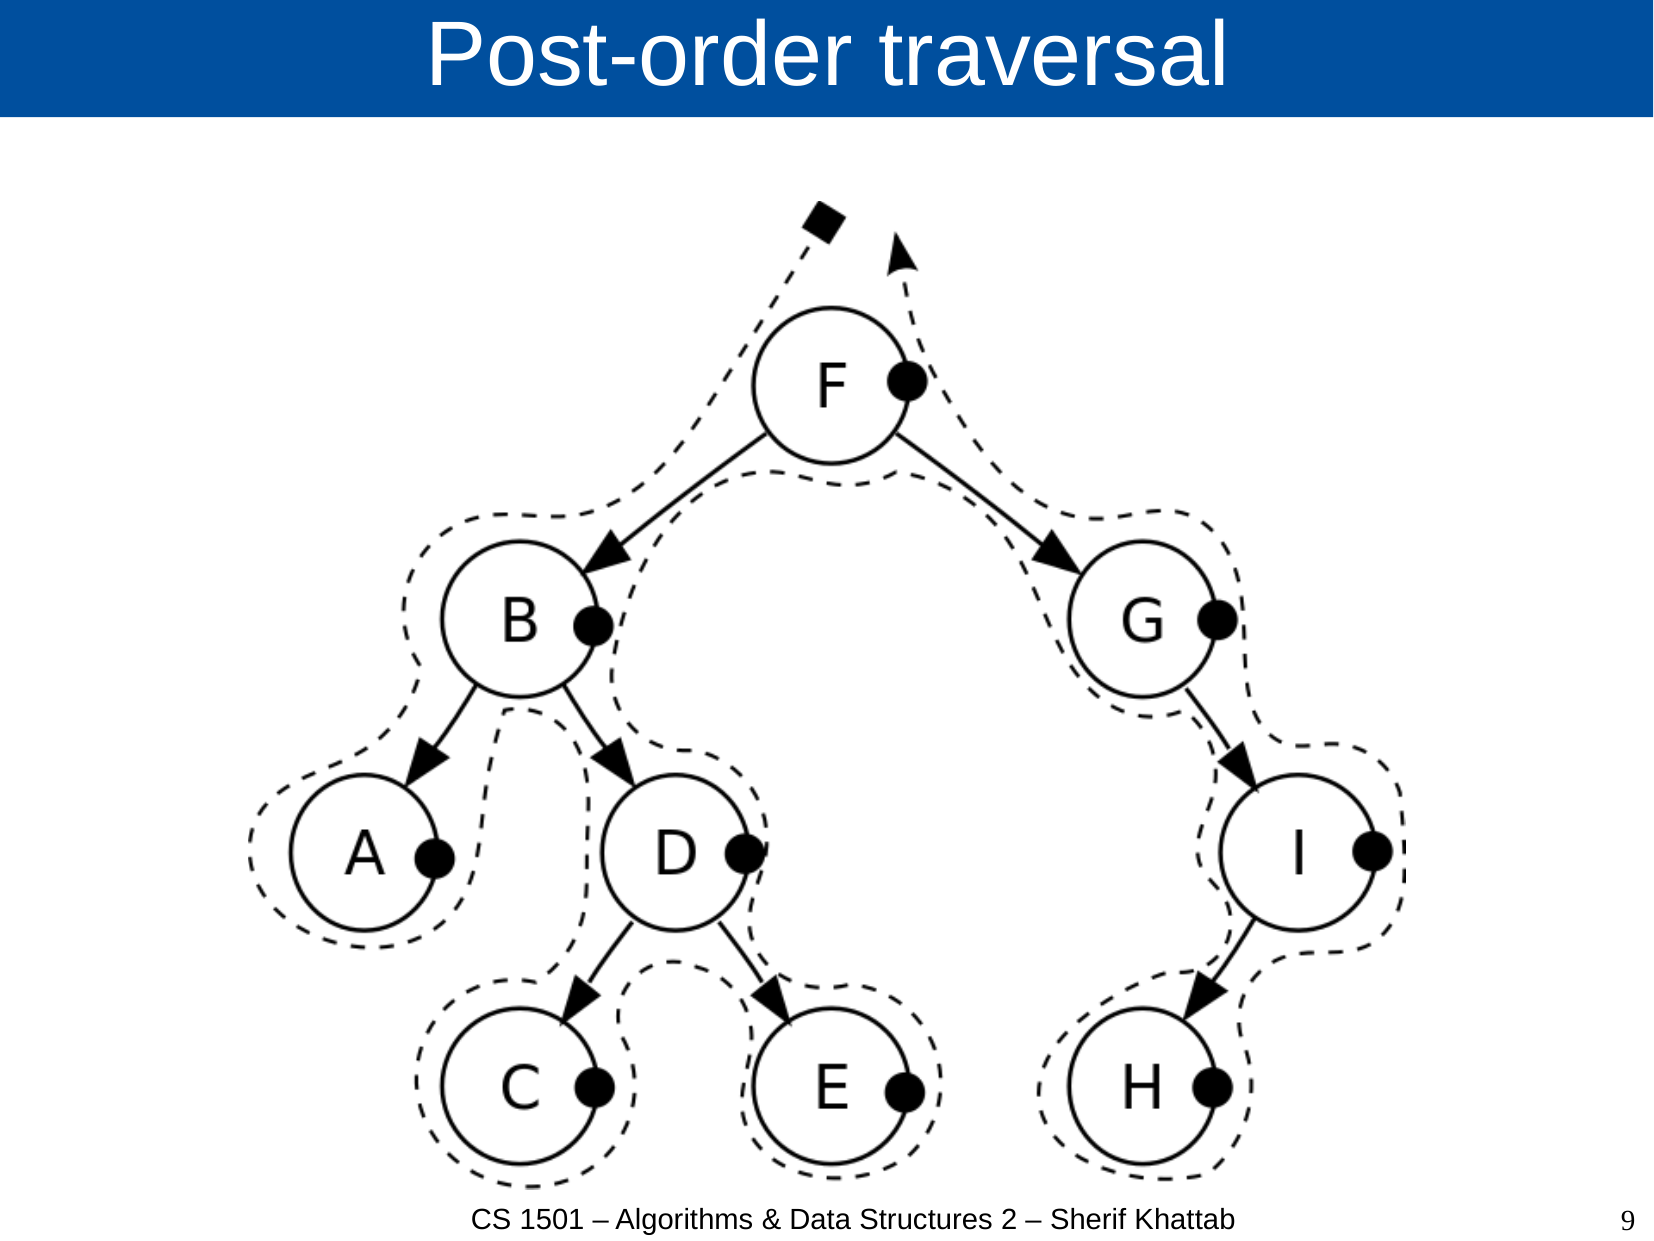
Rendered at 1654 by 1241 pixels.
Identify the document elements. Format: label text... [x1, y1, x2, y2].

footer CS 1501 – Algorithms & Data Structures 2 – Sherif Khattab [460, 1202, 1248, 1241]
slide_number 9 [1272, 1178, 1653, 1241]
title Post-order traversal [0, 0, 1654, 118]
picture [247, 200, 1406, 1190]
